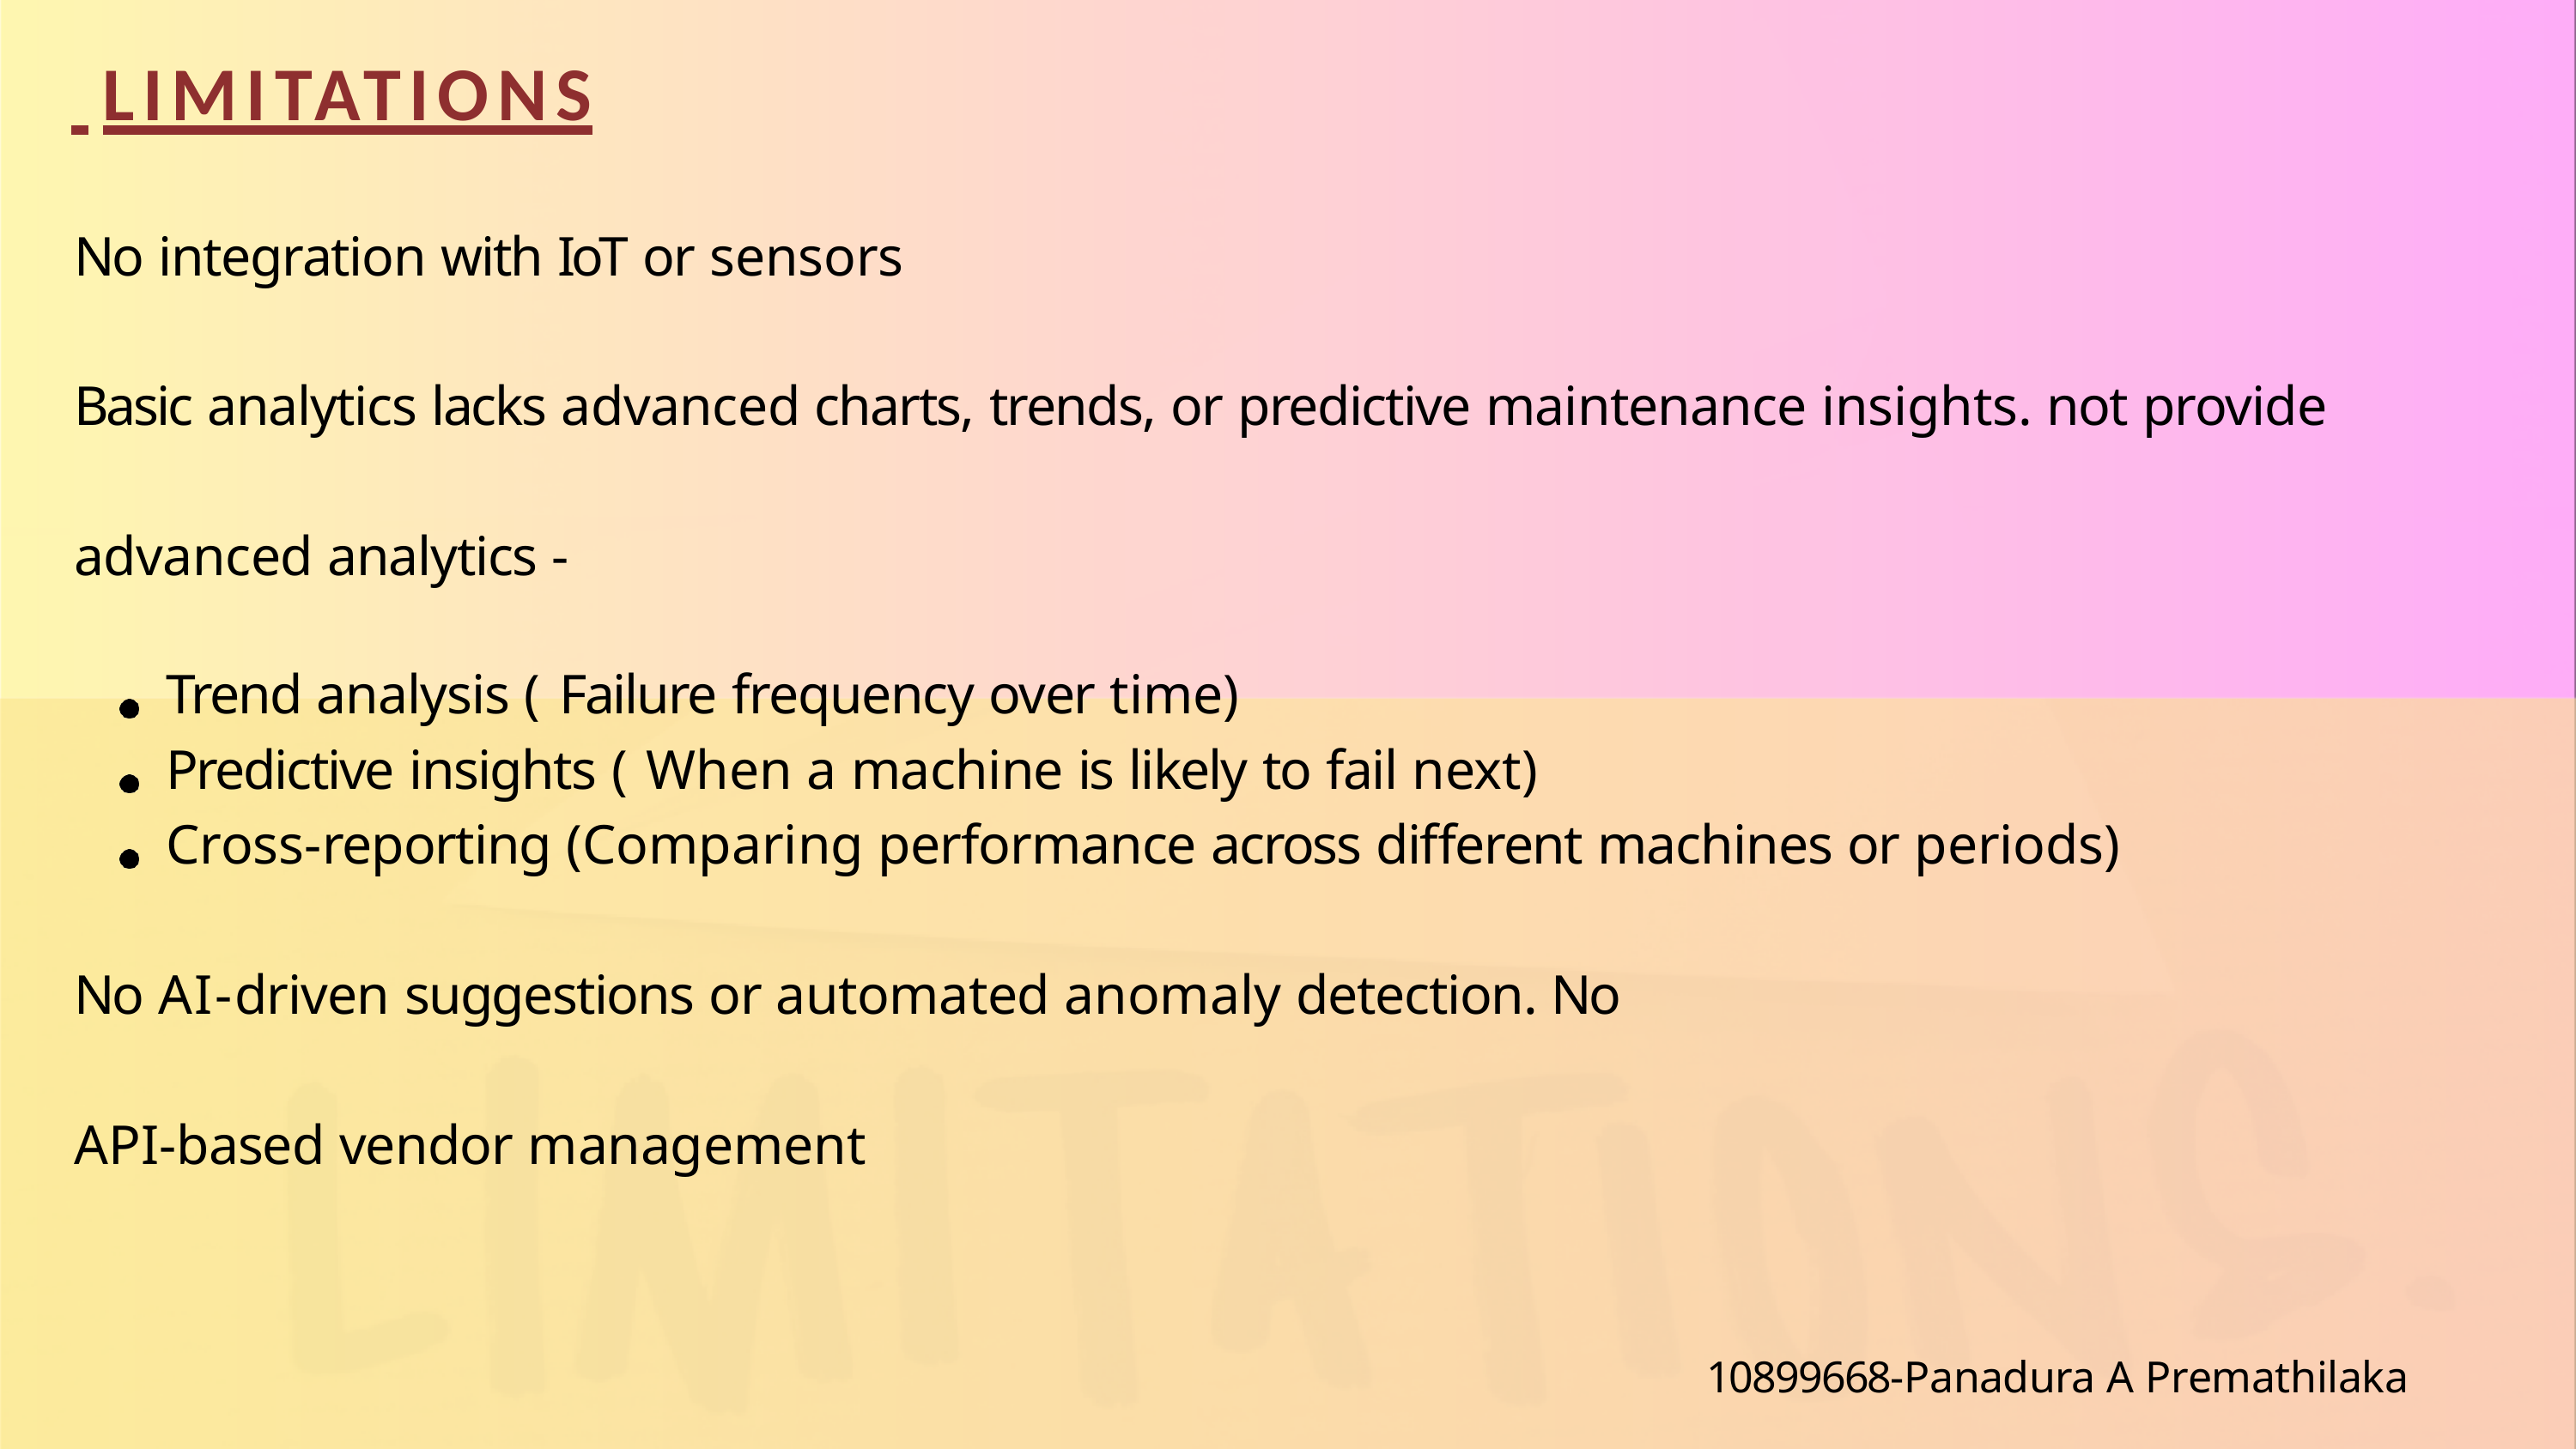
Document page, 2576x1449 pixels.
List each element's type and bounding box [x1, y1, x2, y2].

text_box [0, 0, 2576, 1449]
